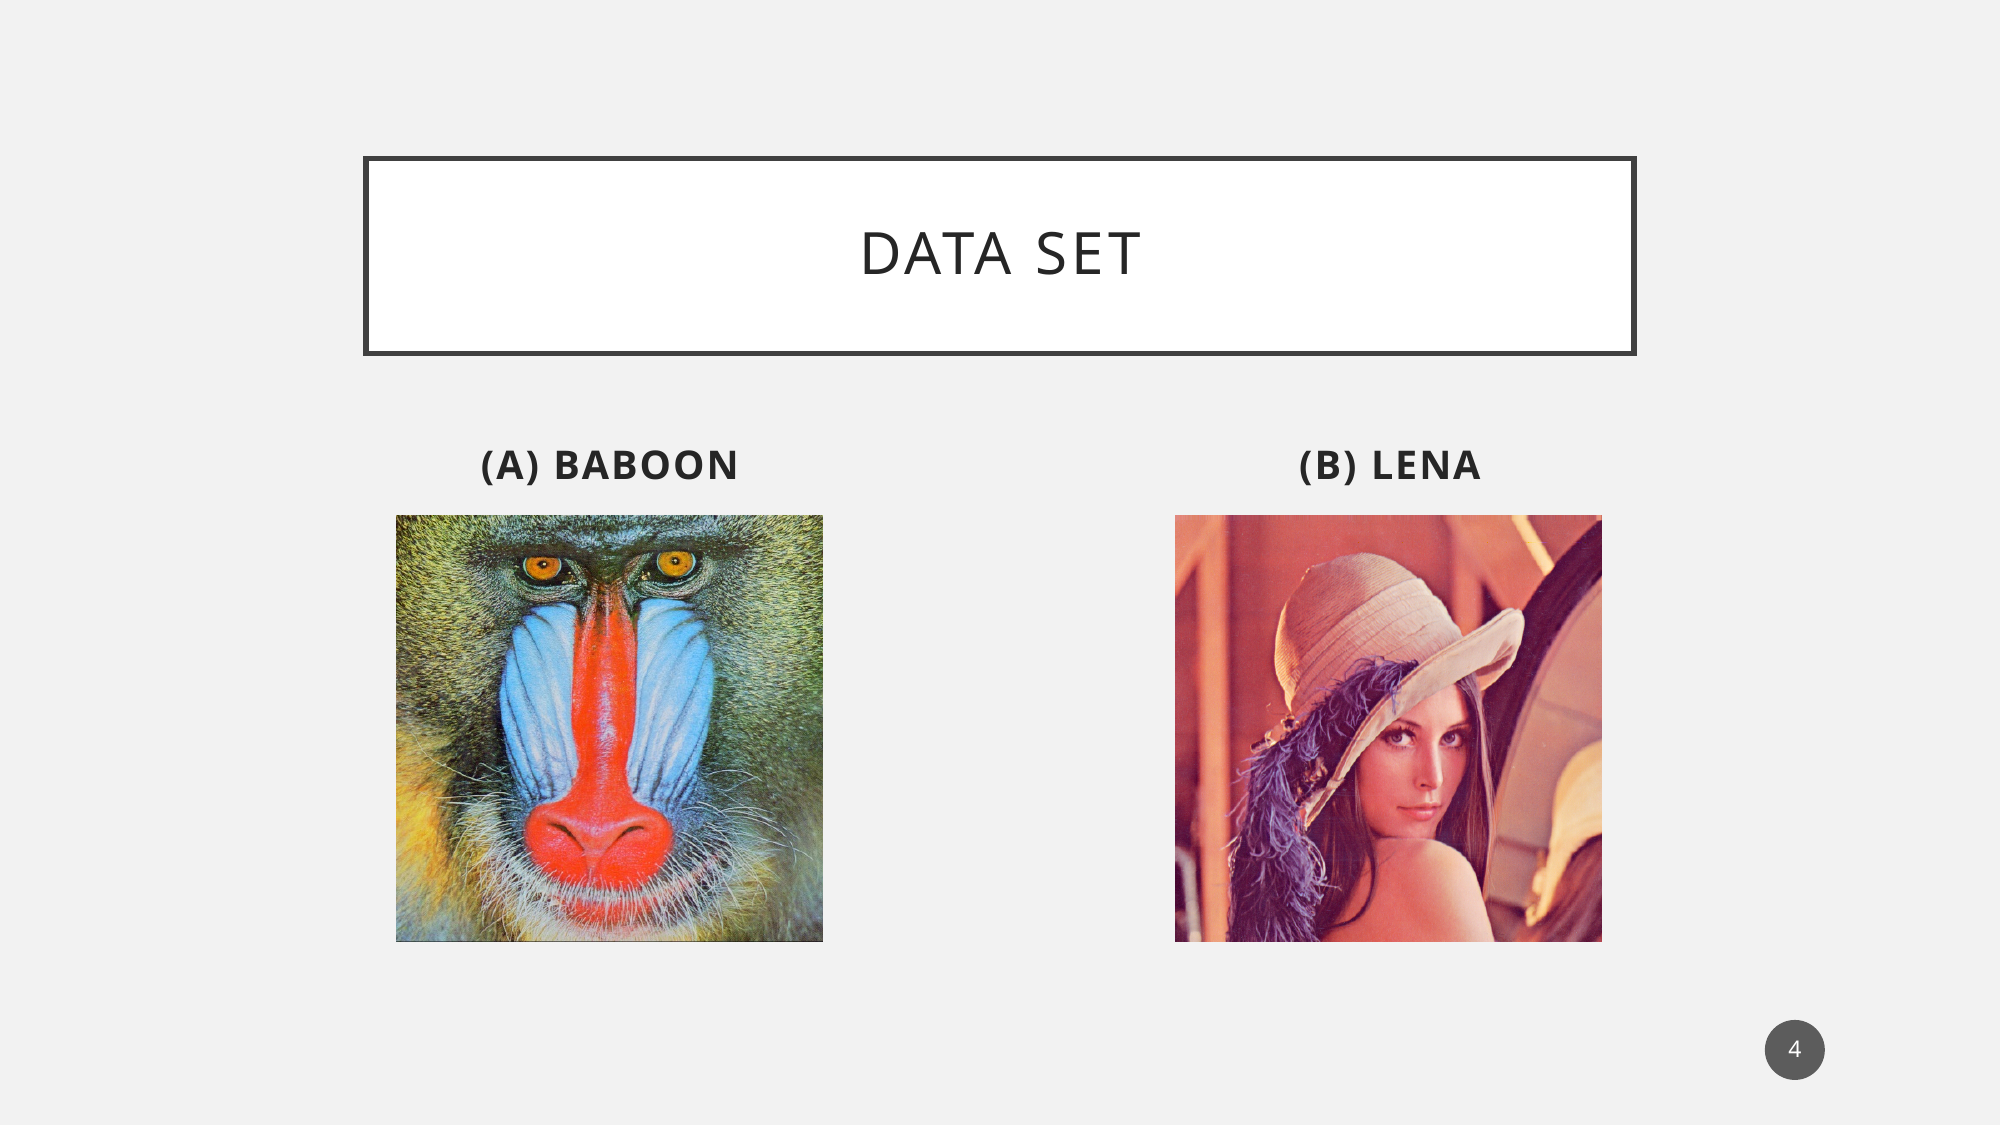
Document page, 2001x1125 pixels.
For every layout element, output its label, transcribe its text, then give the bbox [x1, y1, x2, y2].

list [396, 515, 823, 942]
list (A) BABOON [259, 379, 961, 495]
list (B) LENA [1039, 379, 1741, 495]
title DATA SET [363, 156, 1637, 356]
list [1175, 515, 1602, 942]
slide_number 4 [1764, 1019, 1825, 1080]
